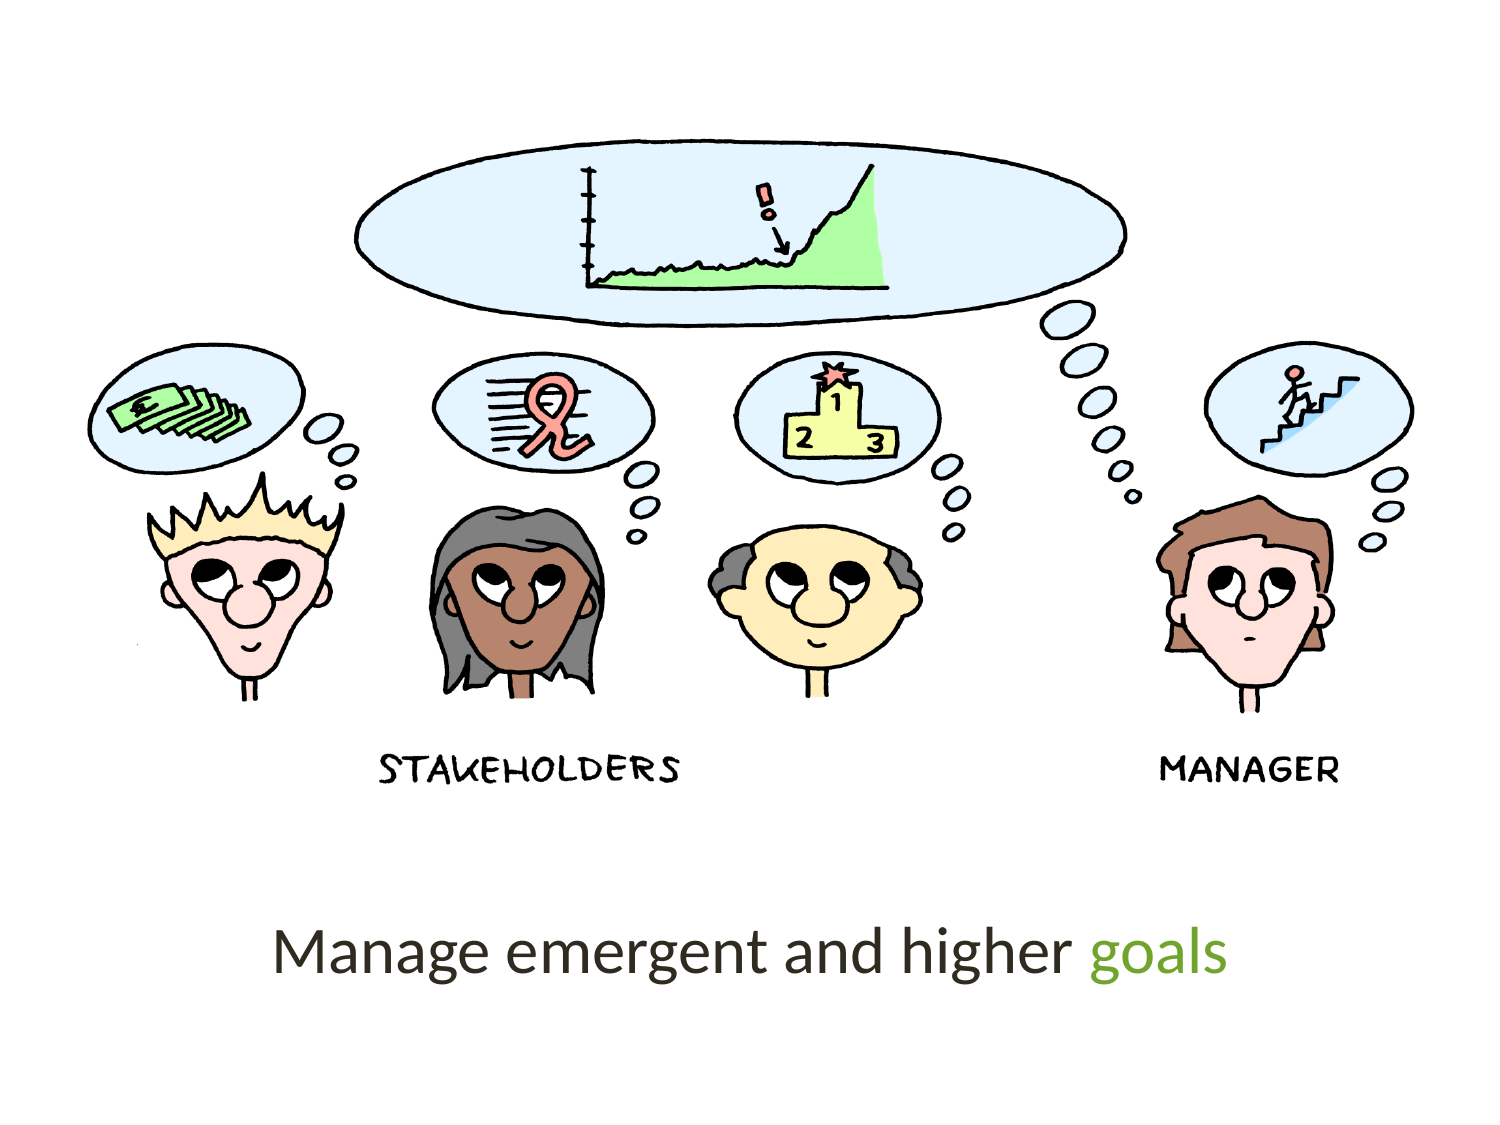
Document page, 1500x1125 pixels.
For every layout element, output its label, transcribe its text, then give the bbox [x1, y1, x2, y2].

picture [80, 132, 1419, 788]
title Manage emergent and higher goals [87, 857, 1413, 1035]
